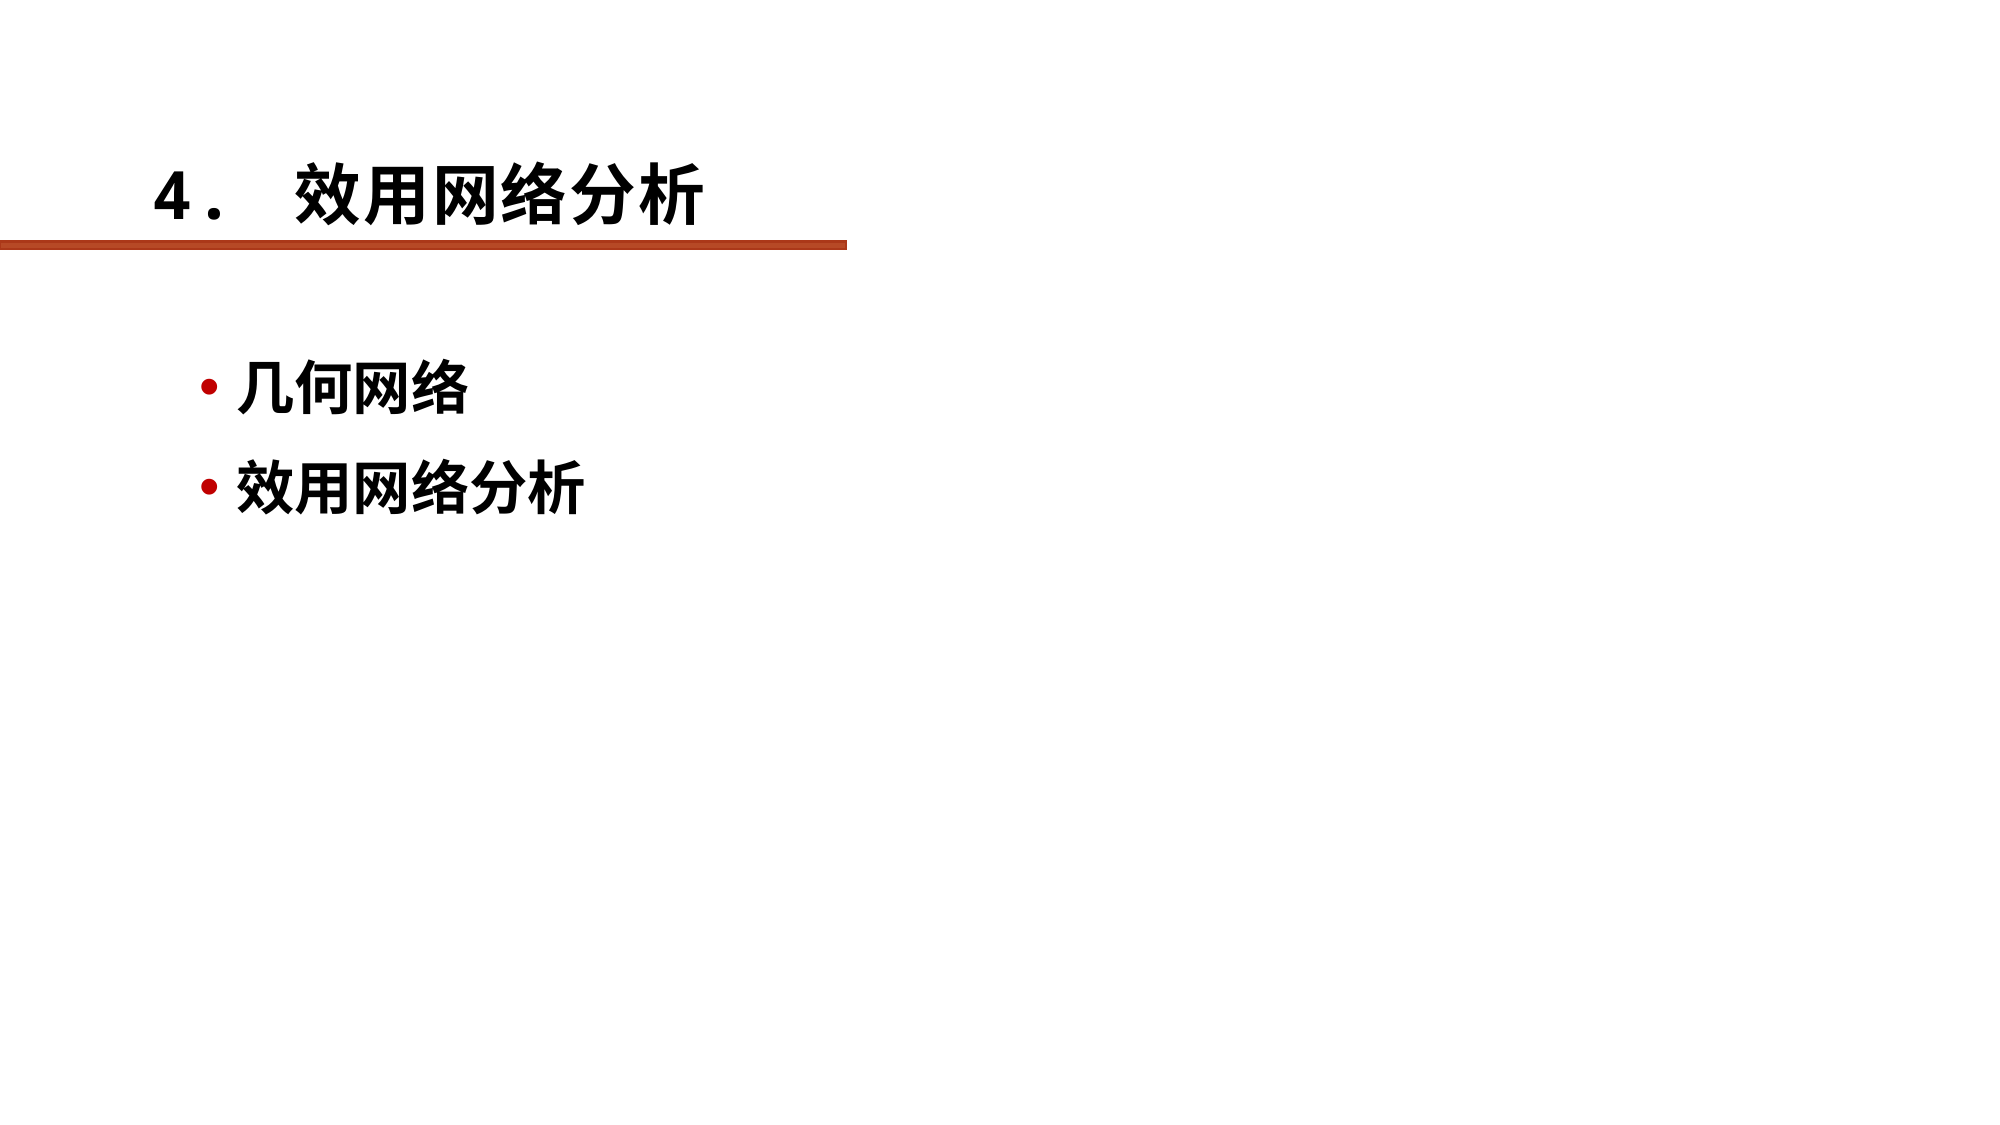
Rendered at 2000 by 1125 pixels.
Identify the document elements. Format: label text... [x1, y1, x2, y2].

title 4. 效用网络分析 [137, 16, 1638, 242]
list 几何网络 效用网络分析 [184, 326, 1684, 1002]
